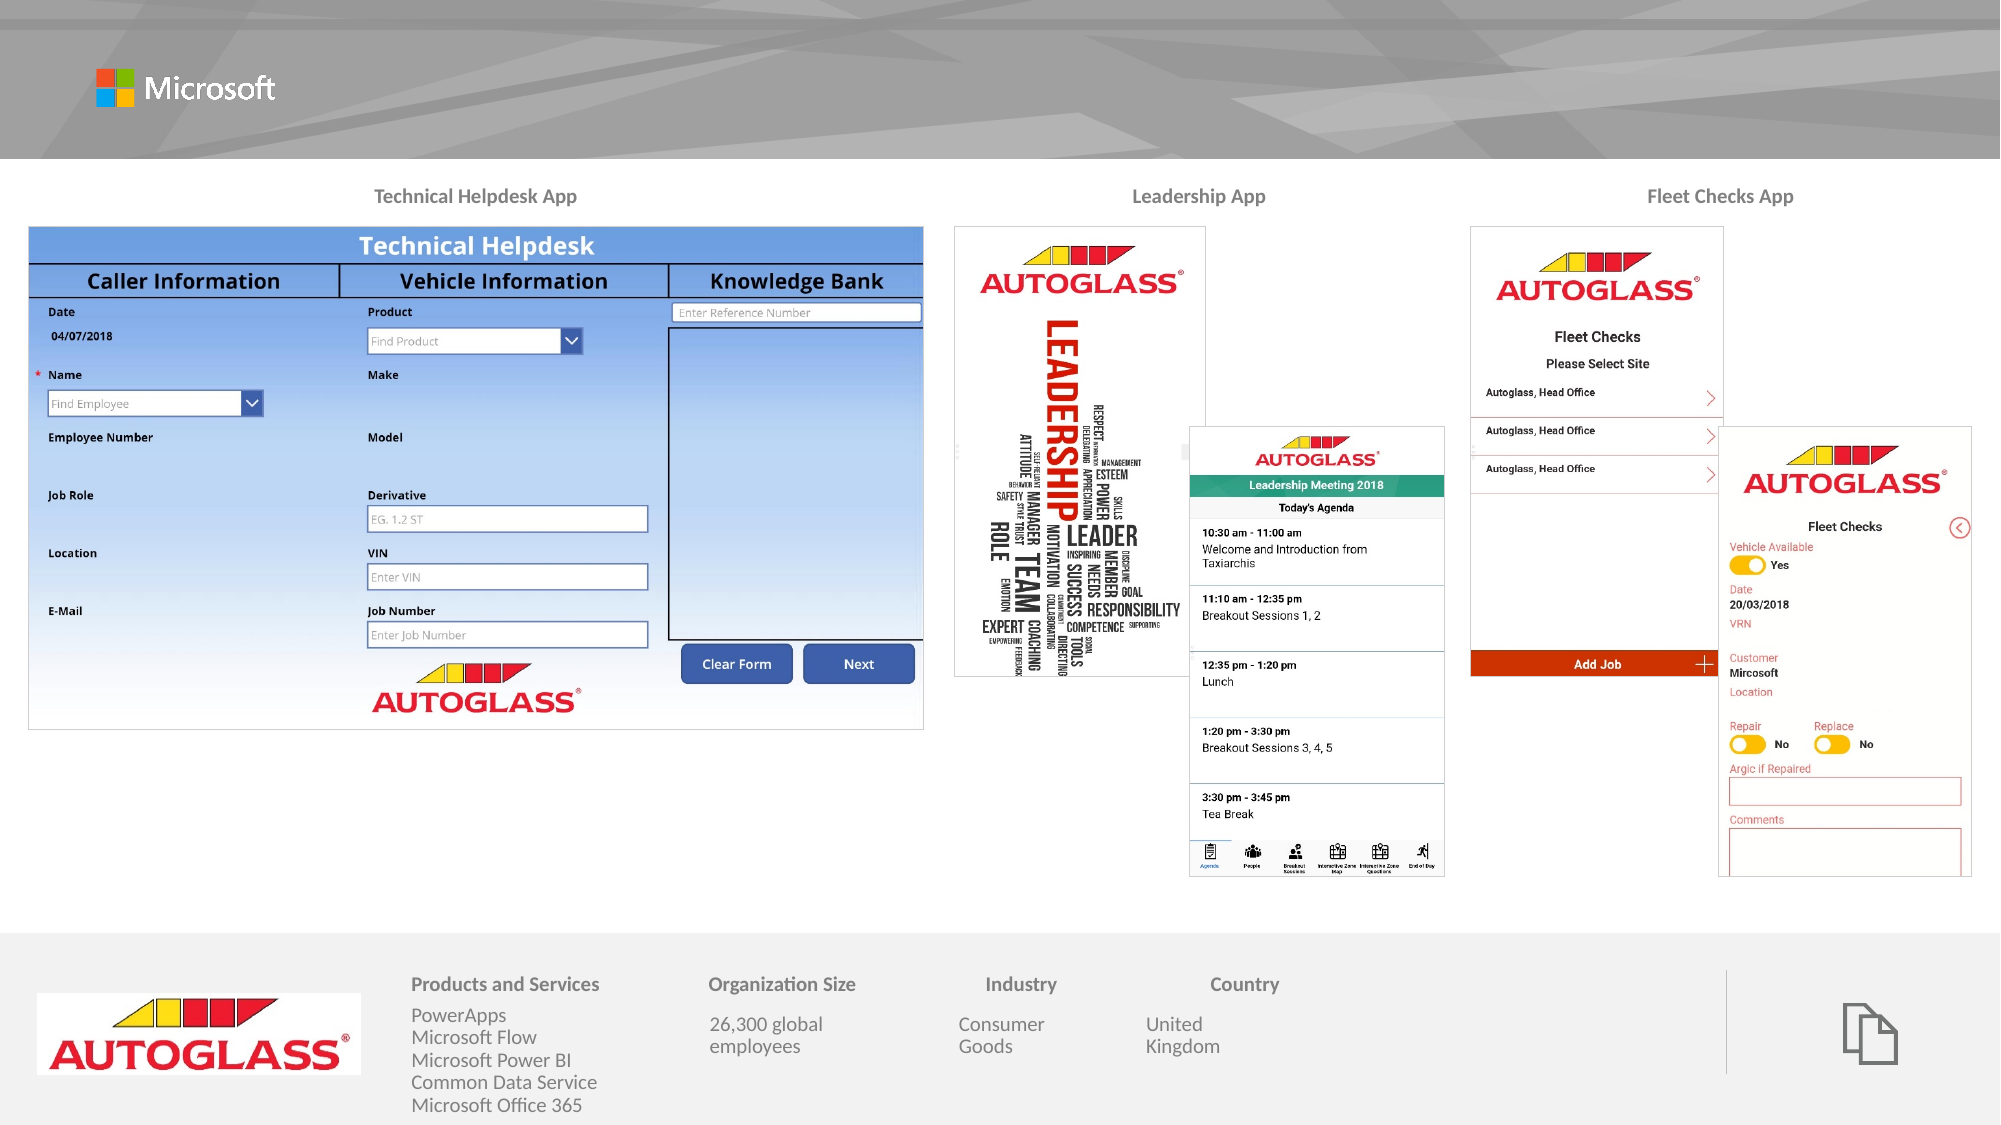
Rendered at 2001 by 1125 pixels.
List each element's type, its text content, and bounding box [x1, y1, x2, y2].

list Click to edit Master text styles Second level Third level Fourth level Fifth level [137, 299, 1863, 1014]
picture [58, 30, 313, 145]
text_box Technical Helpdesk App [28, 183, 924, 209]
list United Kingdom [1146, 1014, 1279, 1090]
picture [28, 226, 924, 730]
picture [1470, 226, 1972, 877]
text_box Fleet Checks App [1470, 183, 1972, 209]
picture [37, 993, 361, 1075]
text_box Leadership App [954, 183, 1444, 209]
picture [954, 226, 1445, 877]
list 26,300 global employees [709, 1014, 872, 1090]
list PowerApps Microsoft Flow Microsoft Power BI Common Data Service Microsoft Office 365 [411, 1014, 658, 1081]
picture [1842, 1003, 1899, 1065]
list Consumer Goods [959, 1014, 1104, 1090]
